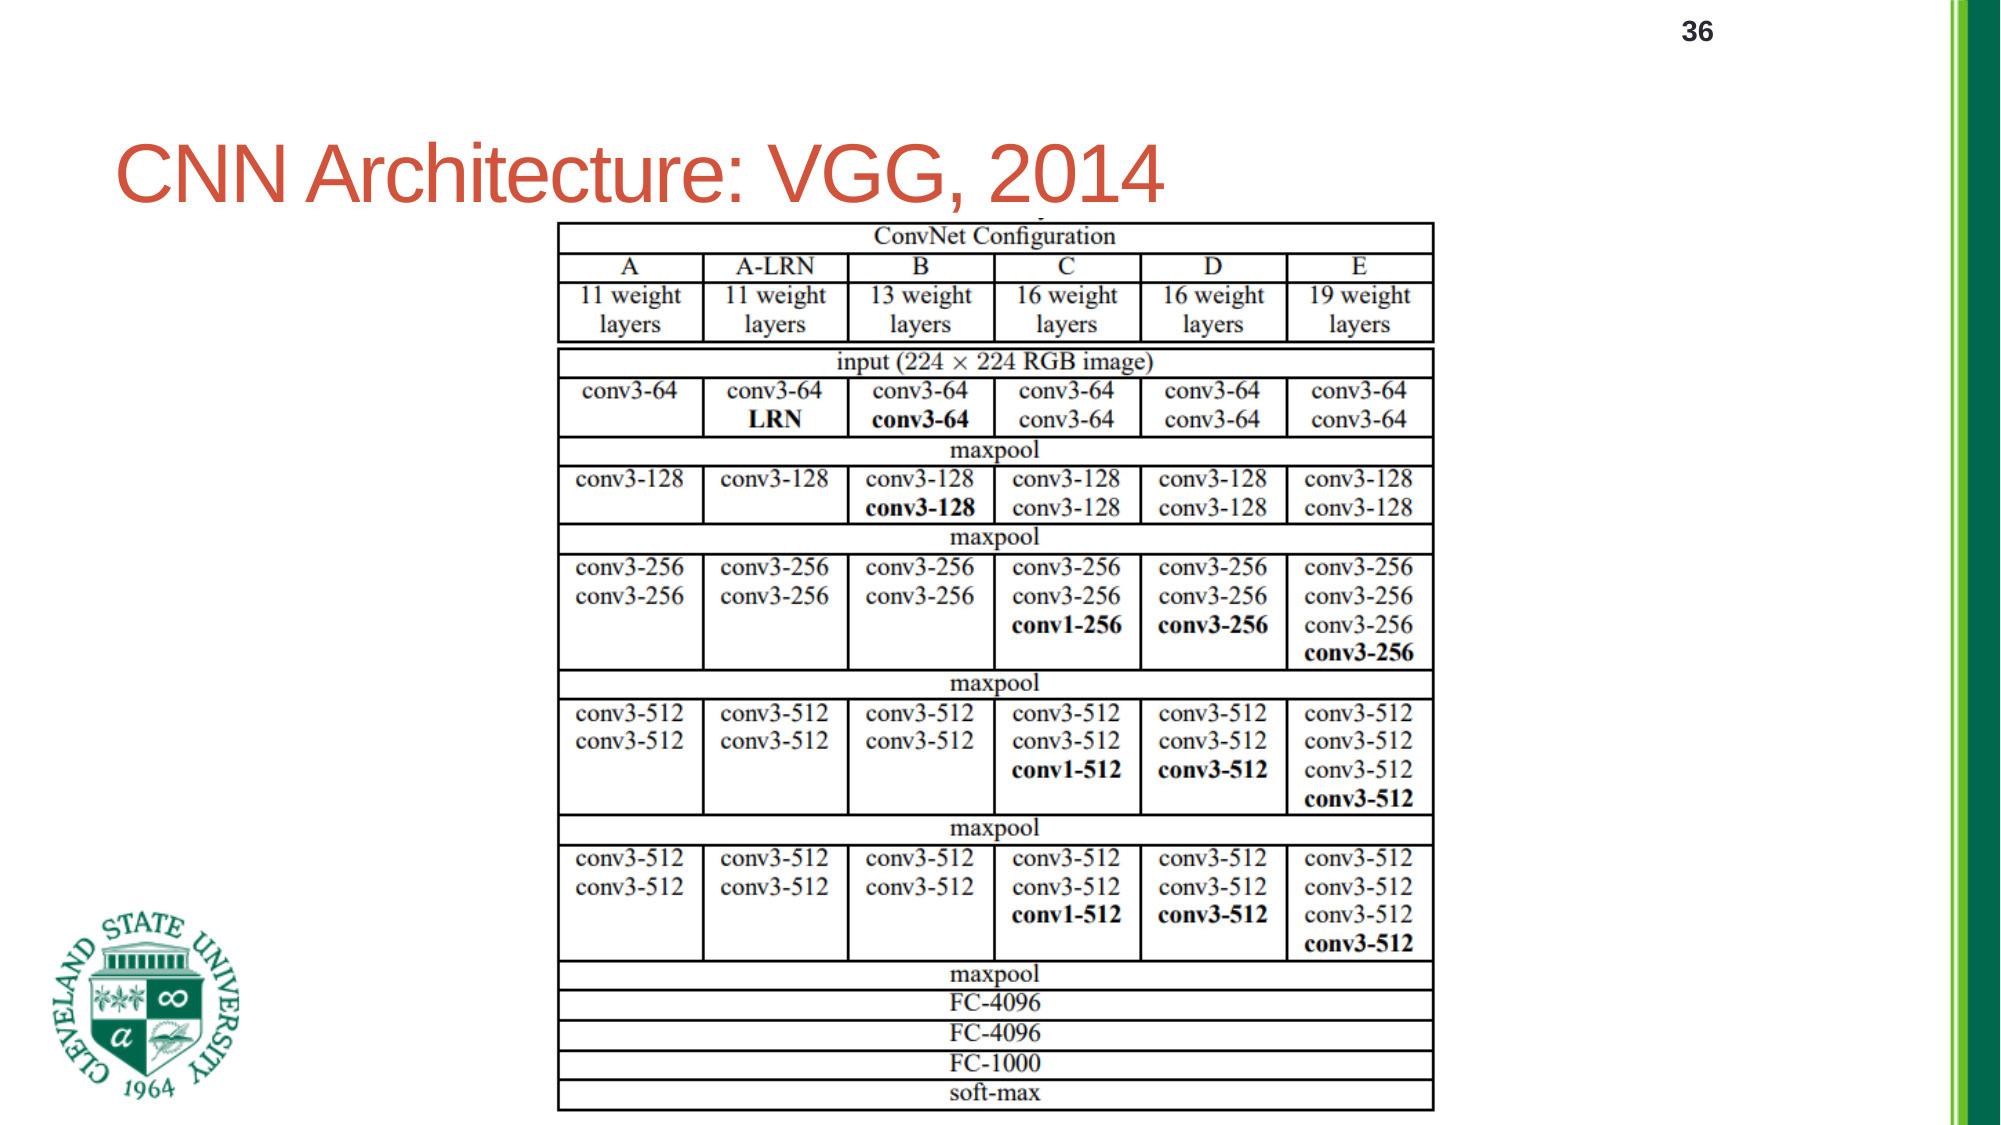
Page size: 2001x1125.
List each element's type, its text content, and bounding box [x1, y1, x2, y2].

title CNN Architecture: VGG, 2014 [99, 87, 1900, 250]
slide_number 36 [1666, 3, 1900, 57]
picture [0, 0, 2001, 1125]
